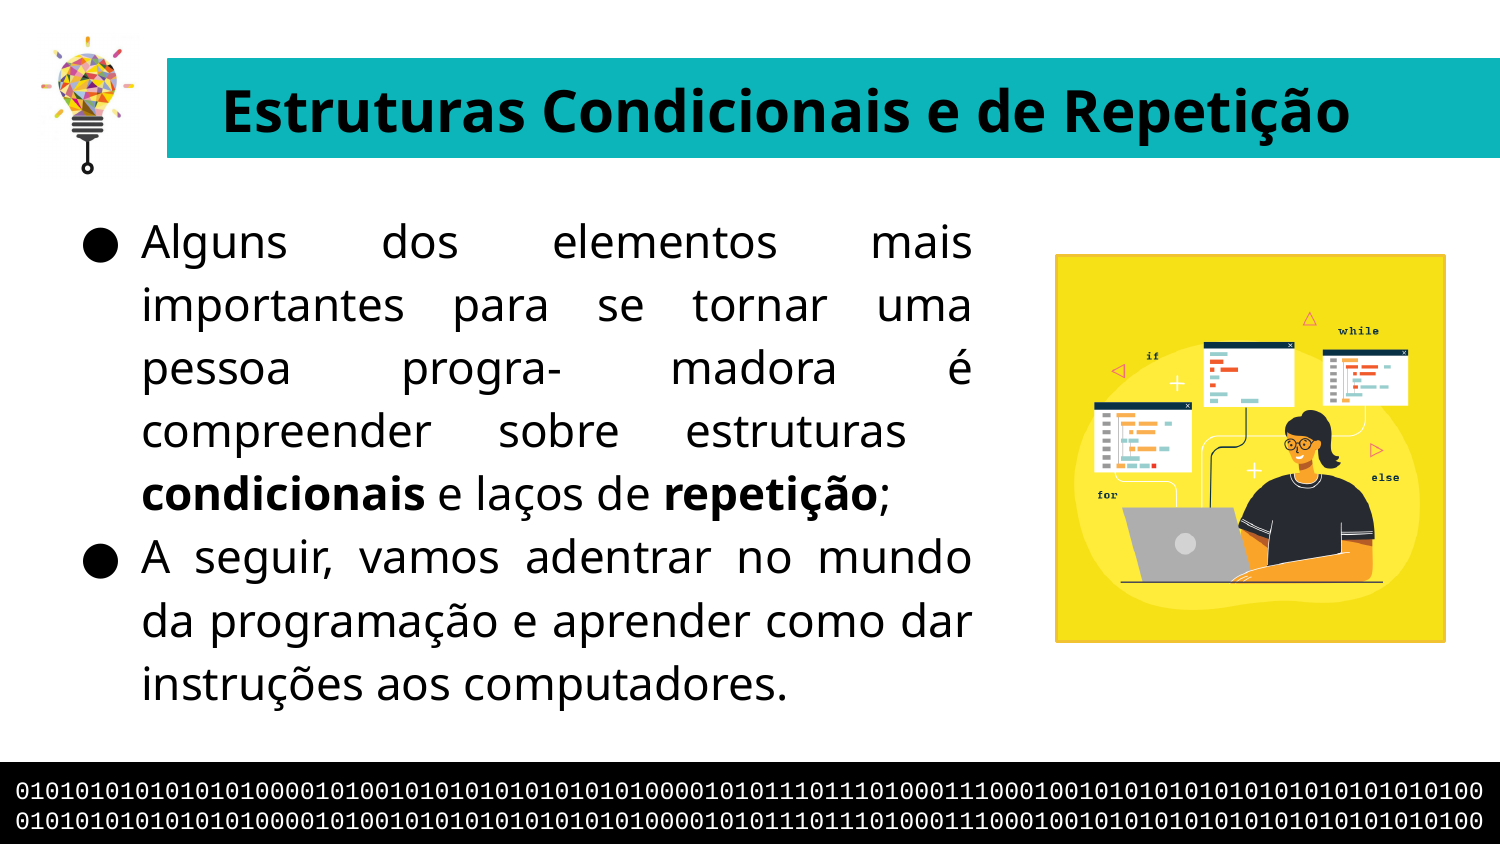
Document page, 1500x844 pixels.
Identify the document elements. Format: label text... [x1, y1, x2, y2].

text_box [167, 58, 1500, 158]
text_box 0101010101010101000010100101010101010101010000101011101110100011100010010101010101010101010101010001010101010101010000101001010101010101010100001010111011101000111000100101010101010101010101010100 [0, 759, 1500, 841]
picture [38, 32, 140, 179]
text_box Alguns dos elementos mais importantes para se tornar uma pessoa progra- madora é compreender sobre estruturas condicionais e laços de repetição; A seguir, vamos adentrar no mundo da programação e aprender como dar instruções aos computadores. [51, 189, 989, 454]
title Estruturas Condicionais e de Repetição [206, 58, 1500, 153]
picture [1057, 256, 1444, 641]
